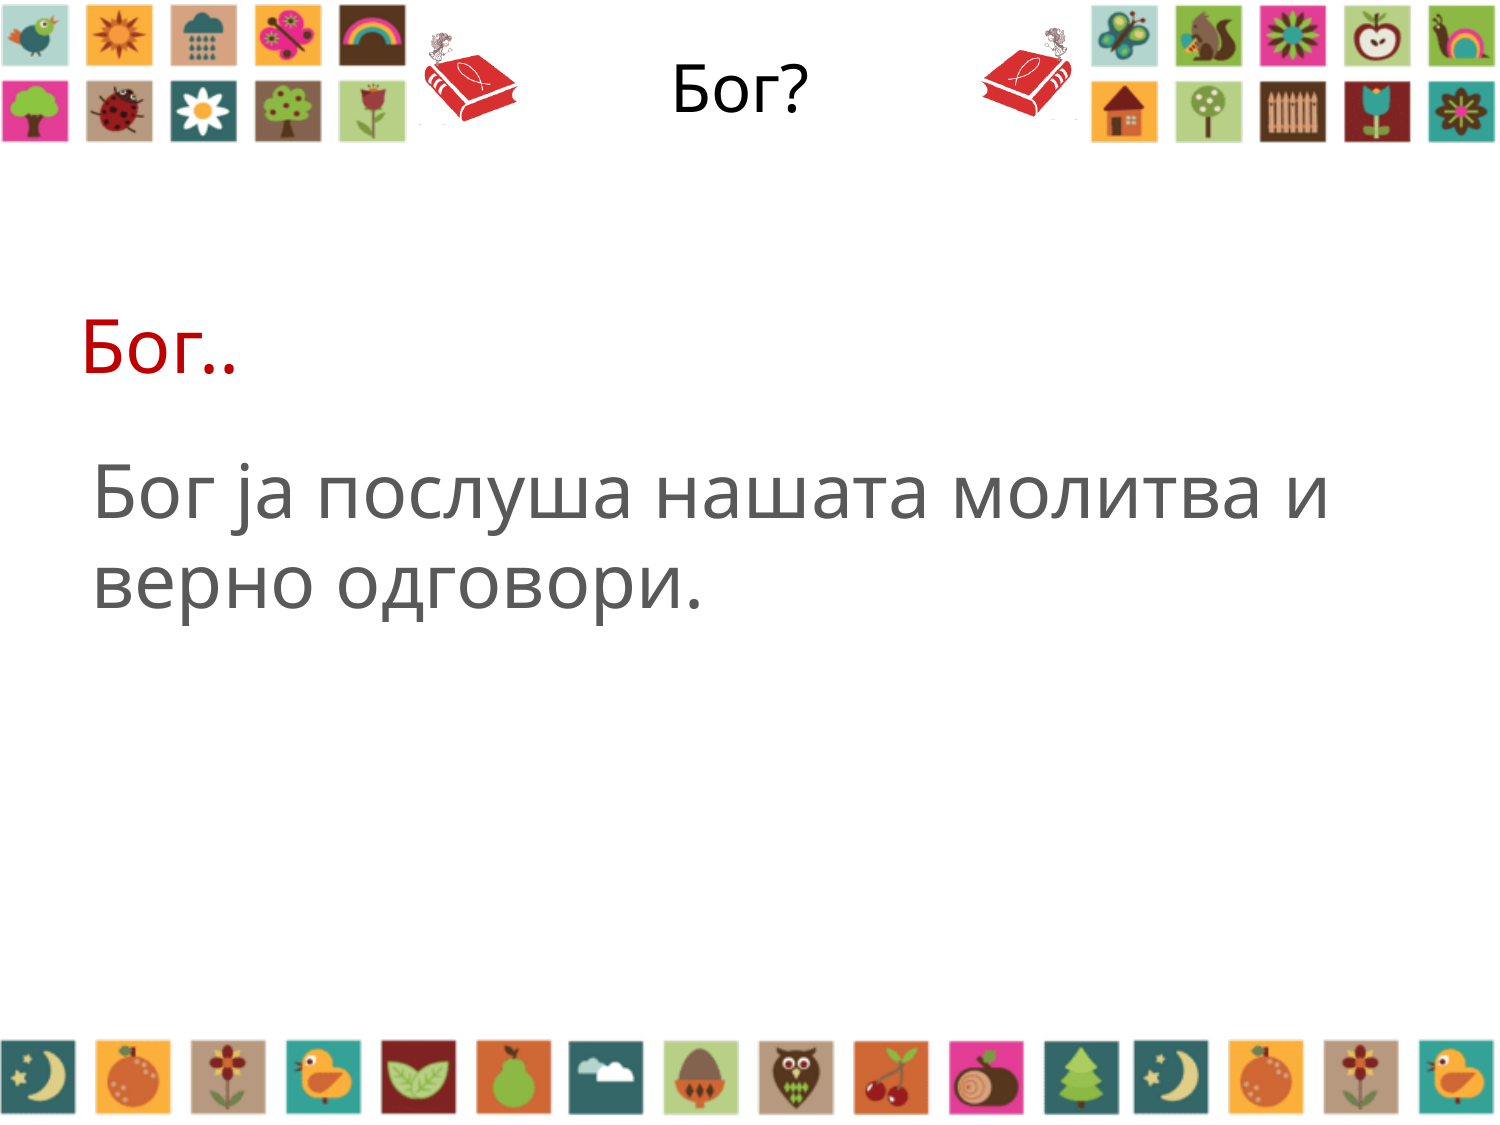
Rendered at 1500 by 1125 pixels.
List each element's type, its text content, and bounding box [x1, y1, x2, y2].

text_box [0, 1028, 1500, 1118]
picture [950, 3, 1500, 150]
picture [0, 3, 550, 150]
text_box Бог.. [64, 290, 1412, 396]
text_box Бог? [544, 38, 1078, 134]
text_box Бог ја послуша нашата молитва и верно одговори. [76, 436, 1424, 632]
